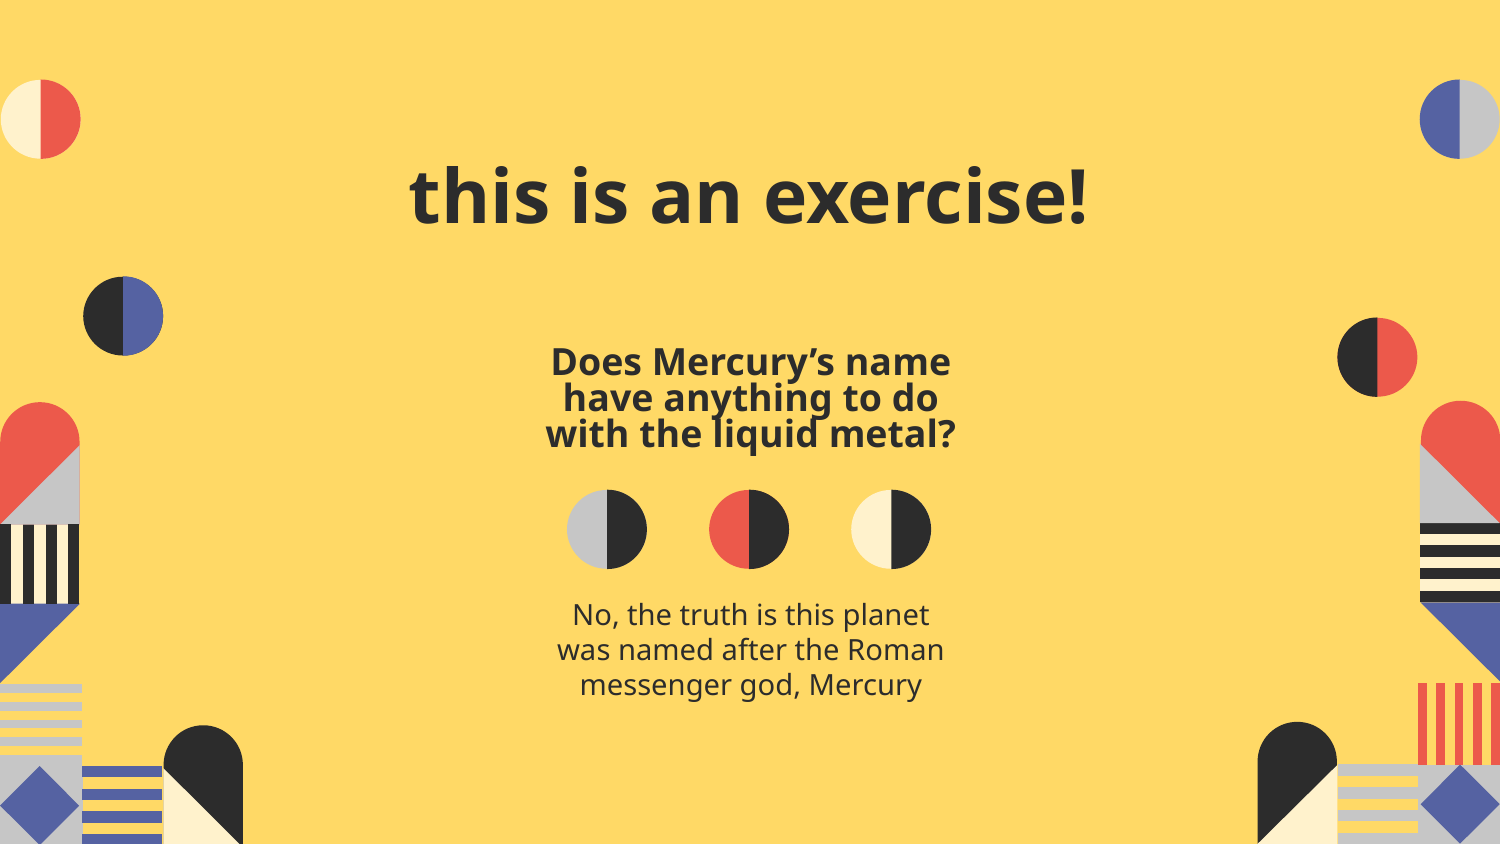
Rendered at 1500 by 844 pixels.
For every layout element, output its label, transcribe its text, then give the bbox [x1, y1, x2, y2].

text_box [566, 489, 648, 570]
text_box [708, 489, 790, 570]
subtitle No, the truth is this planet was named after the Roman messenger god, Mercury [500, 577, 1002, 755]
title this is an exercise! [115, 95, 1383, 238]
title Does Mercury’s name have anything to do with the liquid metal? [528, 267, 974, 534]
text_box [850, 489, 932, 570]
